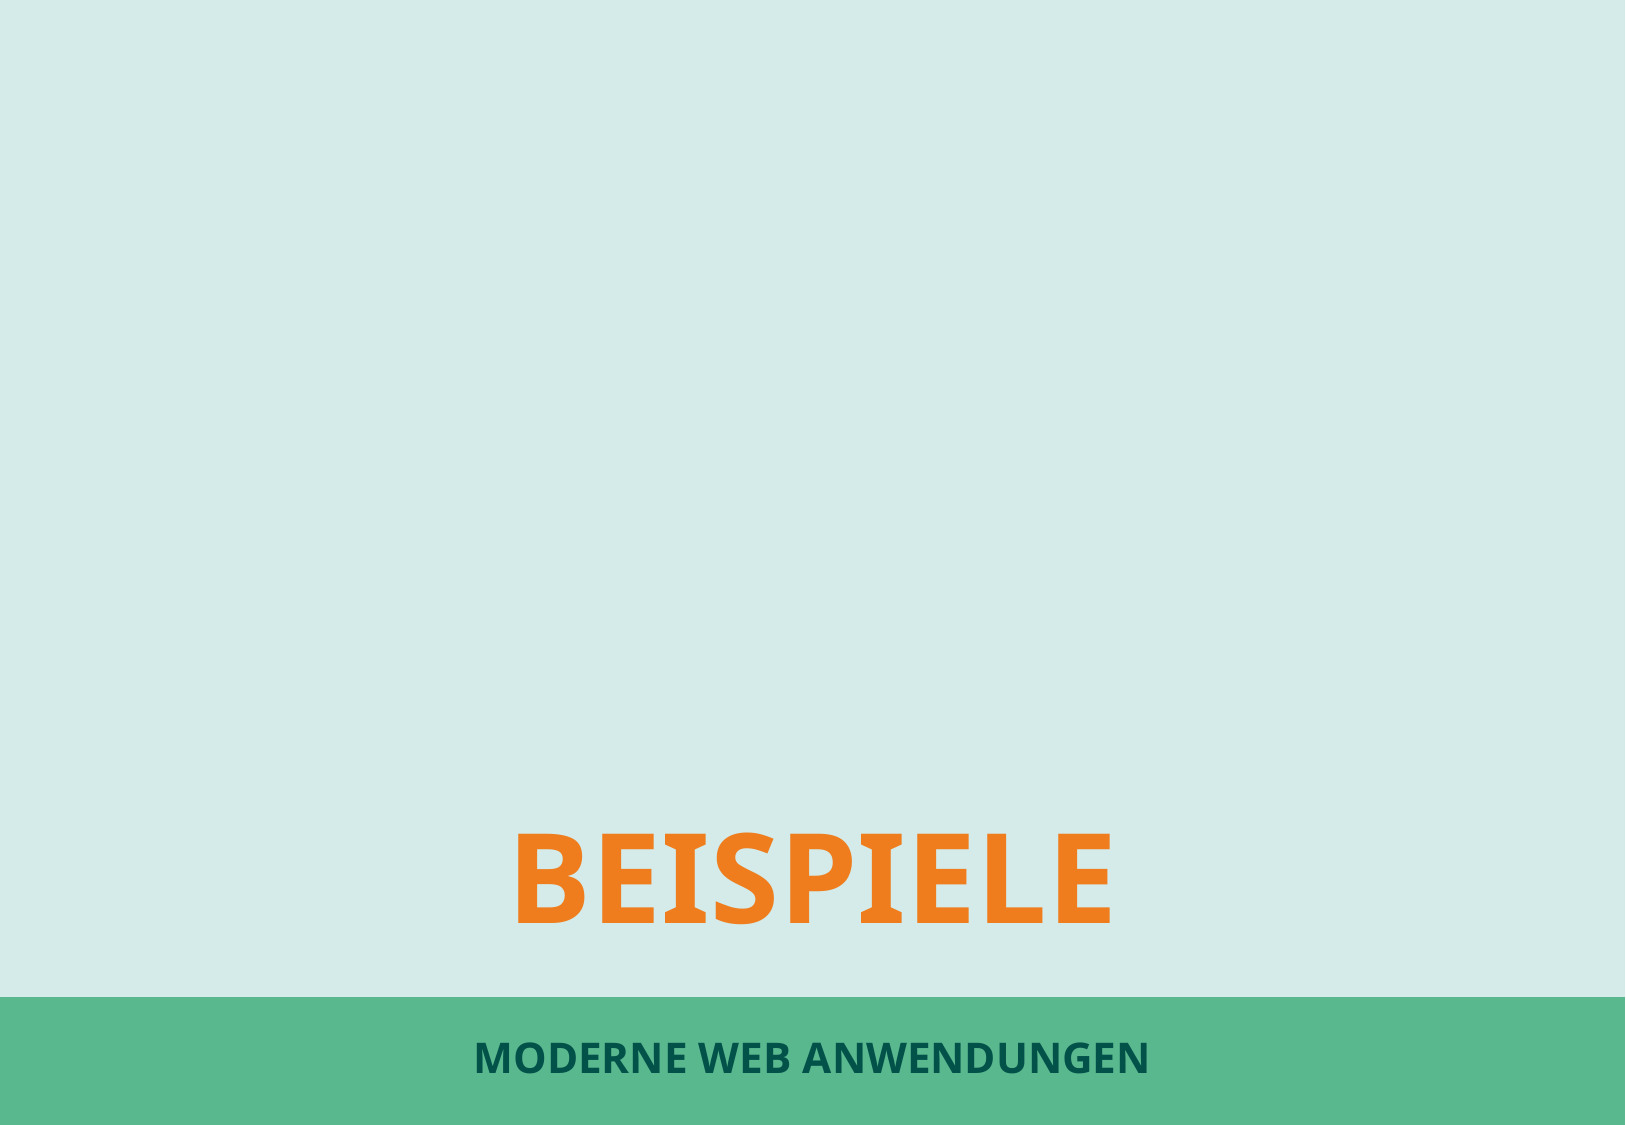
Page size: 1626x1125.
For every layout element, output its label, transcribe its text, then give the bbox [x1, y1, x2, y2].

title Moderne Web Anwendungen [0, 995, 1625, 1125]
text_box BEISPIELE [0, 640, 1625, 956]
